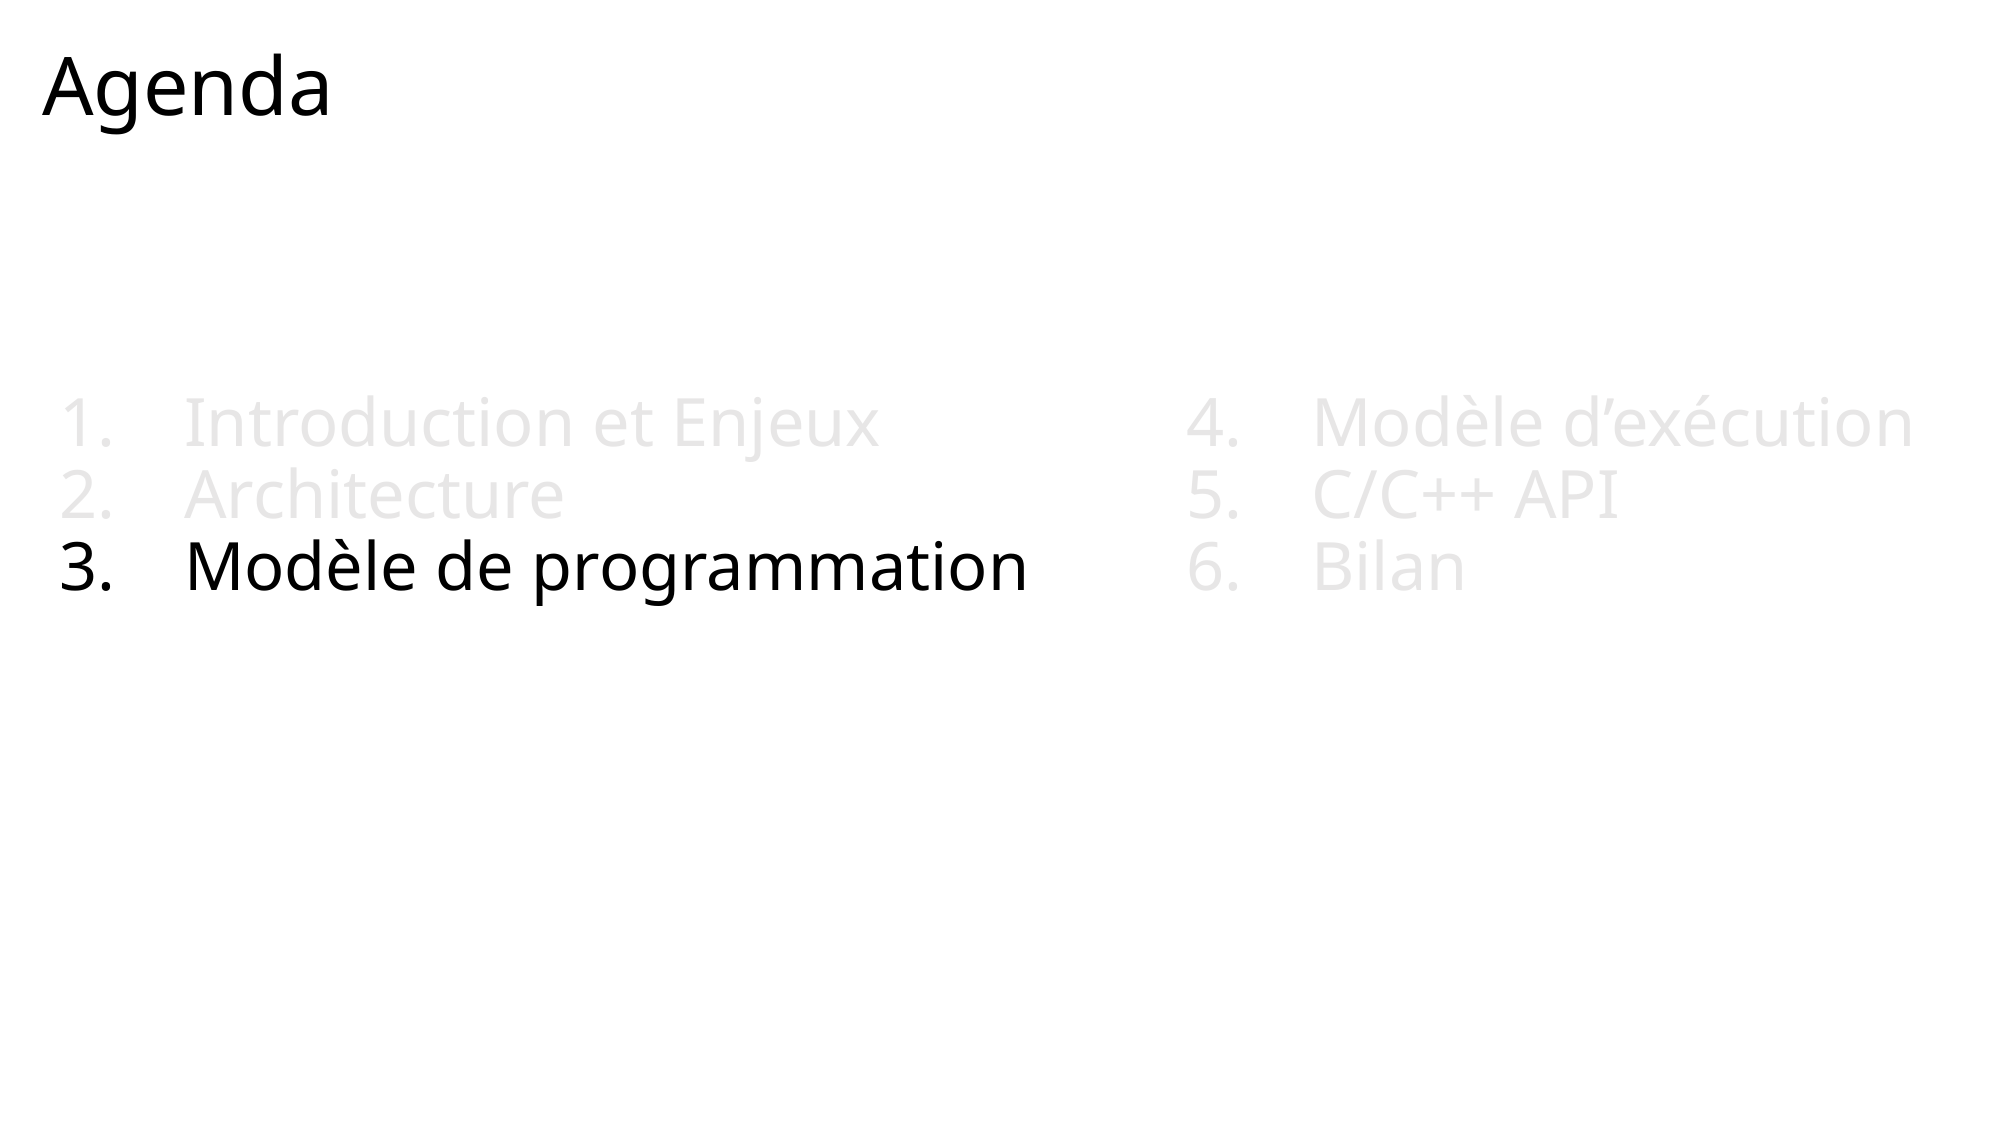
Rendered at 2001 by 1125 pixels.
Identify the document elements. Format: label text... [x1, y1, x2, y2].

text_box Introduction et Enjeux Architecture Modèle de programmation [44, 282, 1117, 613]
text_box Modèle d’exécution C/C++ API Bilan [1171, 314, 2000, 613]
title Agenda [27, 37, 714, 141]
